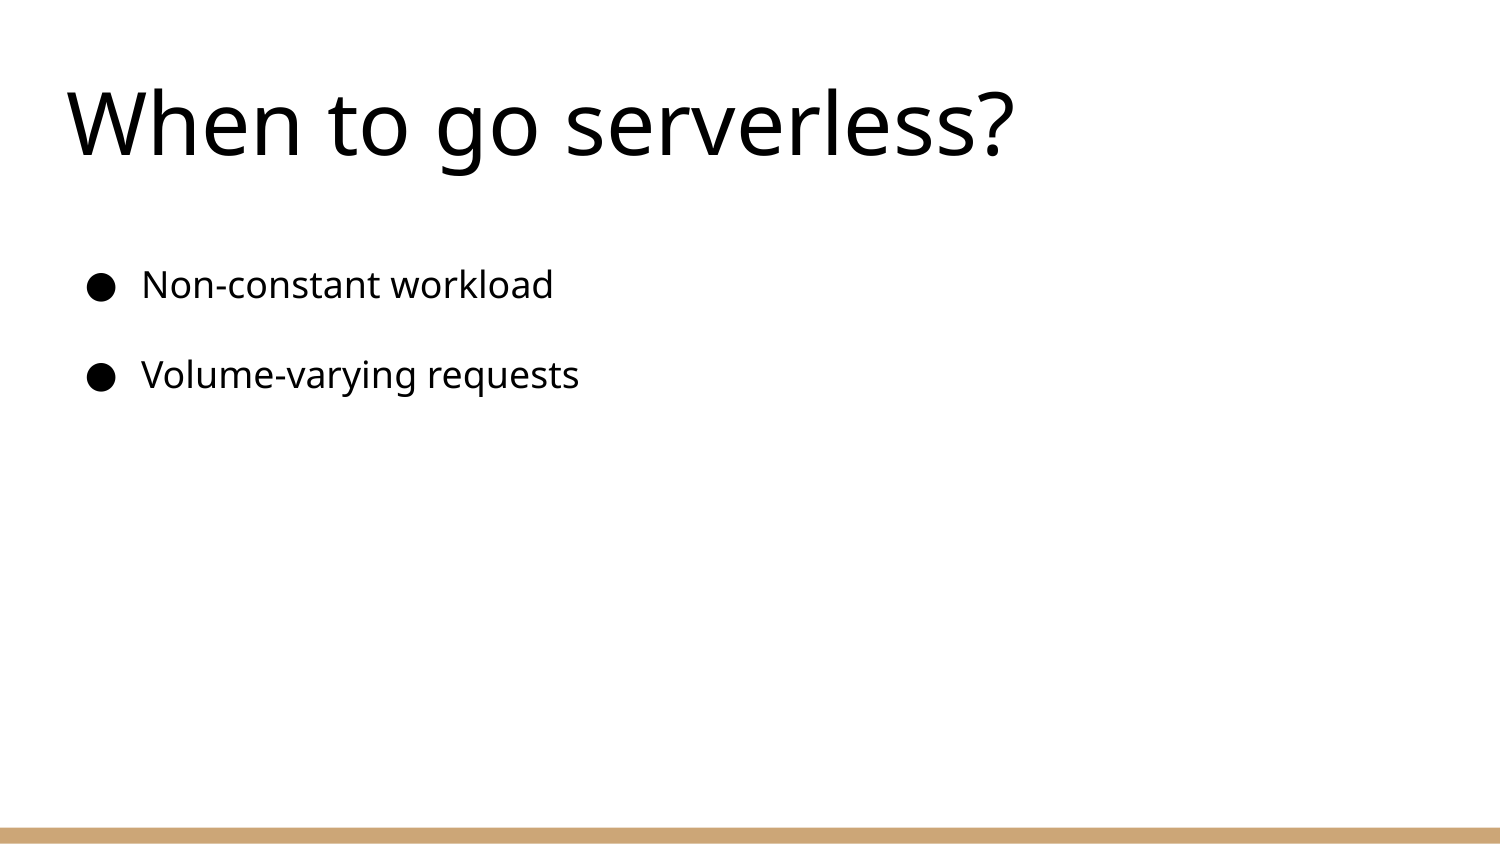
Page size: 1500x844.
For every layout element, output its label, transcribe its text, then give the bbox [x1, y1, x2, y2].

title When to go serverless? [51, 51, 1449, 189]
list Non-constant workload Volume-varying requests [51, 200, 1449, 752]
